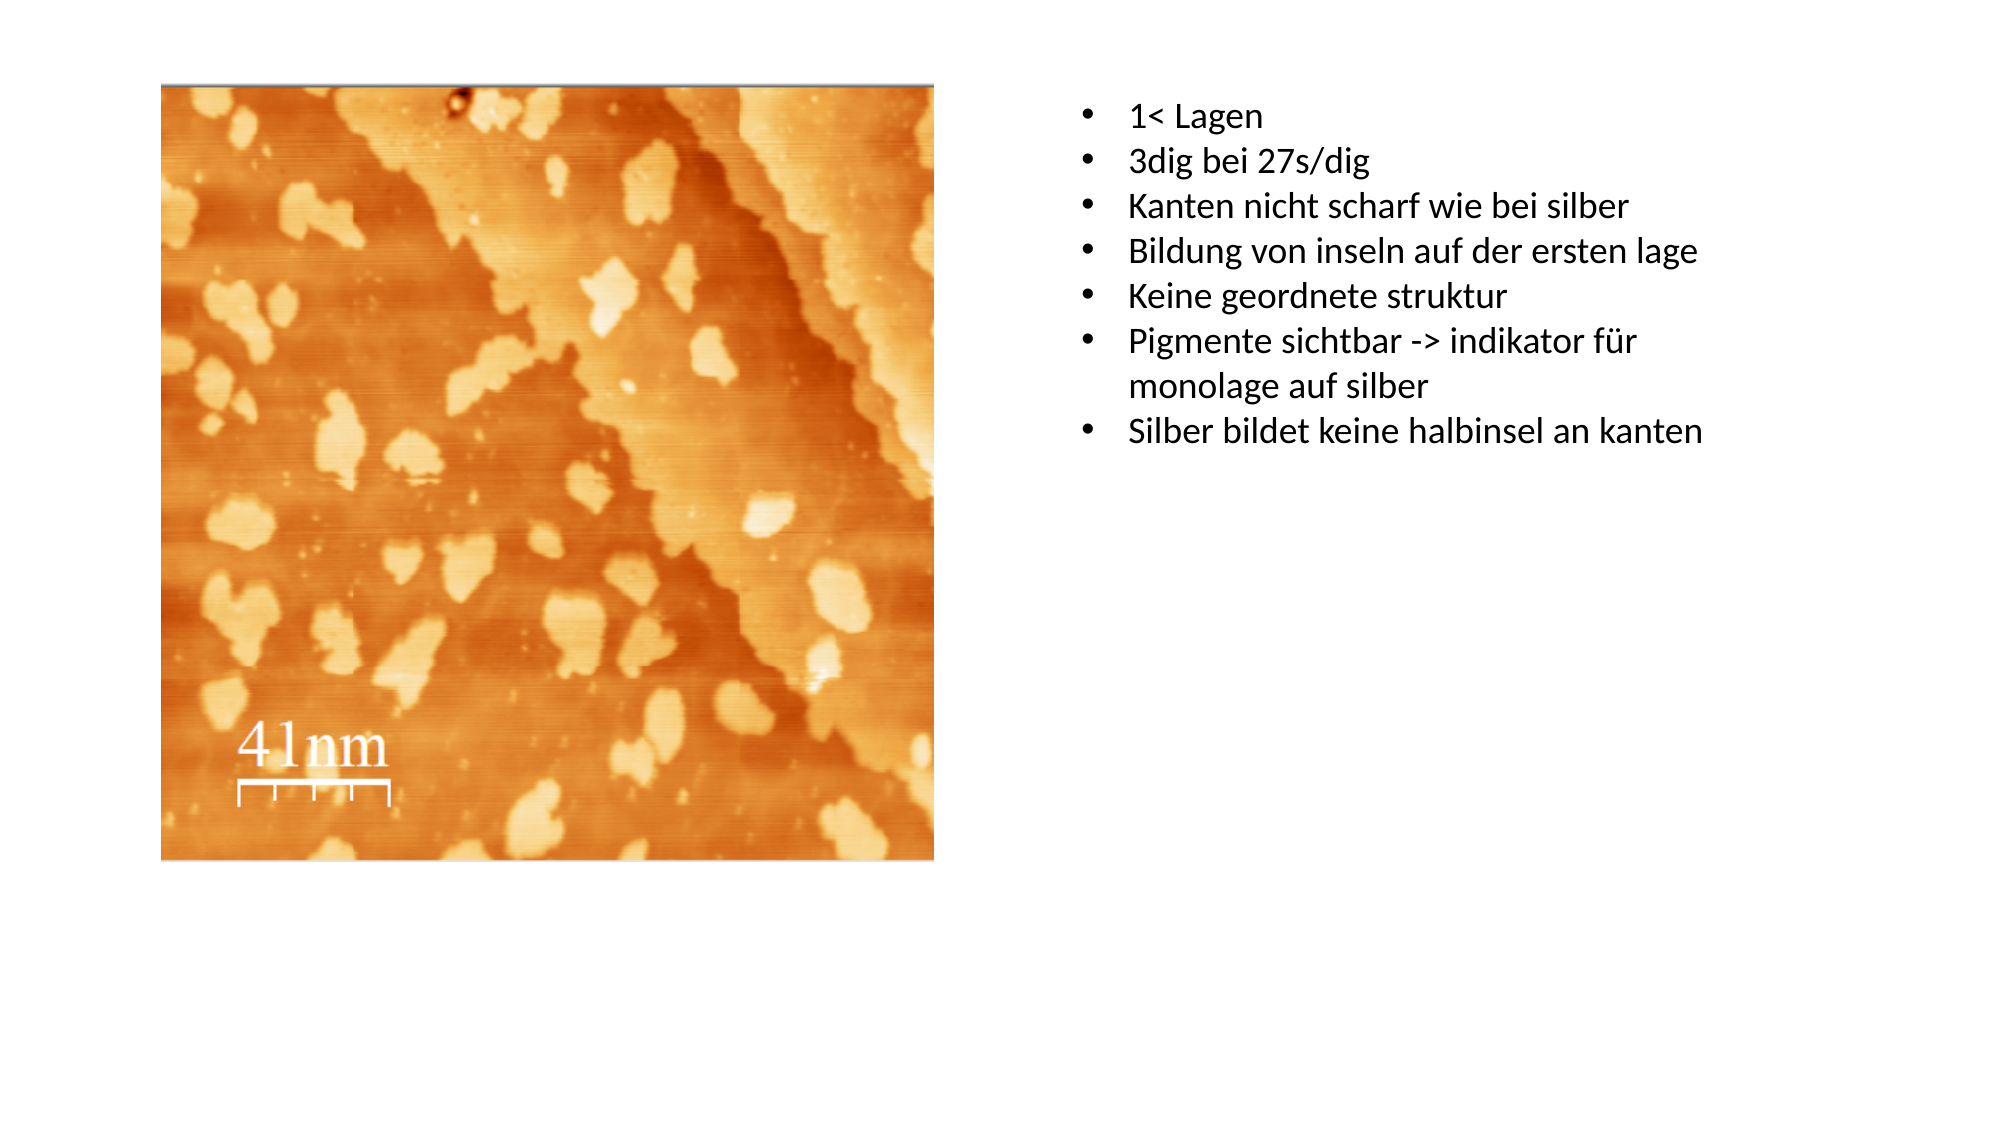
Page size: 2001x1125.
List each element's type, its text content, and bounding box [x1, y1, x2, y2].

picture [161, 83, 934, 862]
text_box 1< Lagen 3dig bei 27s/dig Kanten nicht scharf wie bei silber Bildung von inseln auf der ersten lage Keine geordnete struktur Pigmente sichtbar -> indikator für monolage auf silber Silber bildet keine halbinsel an kanten [1066, 83, 1752, 459]
